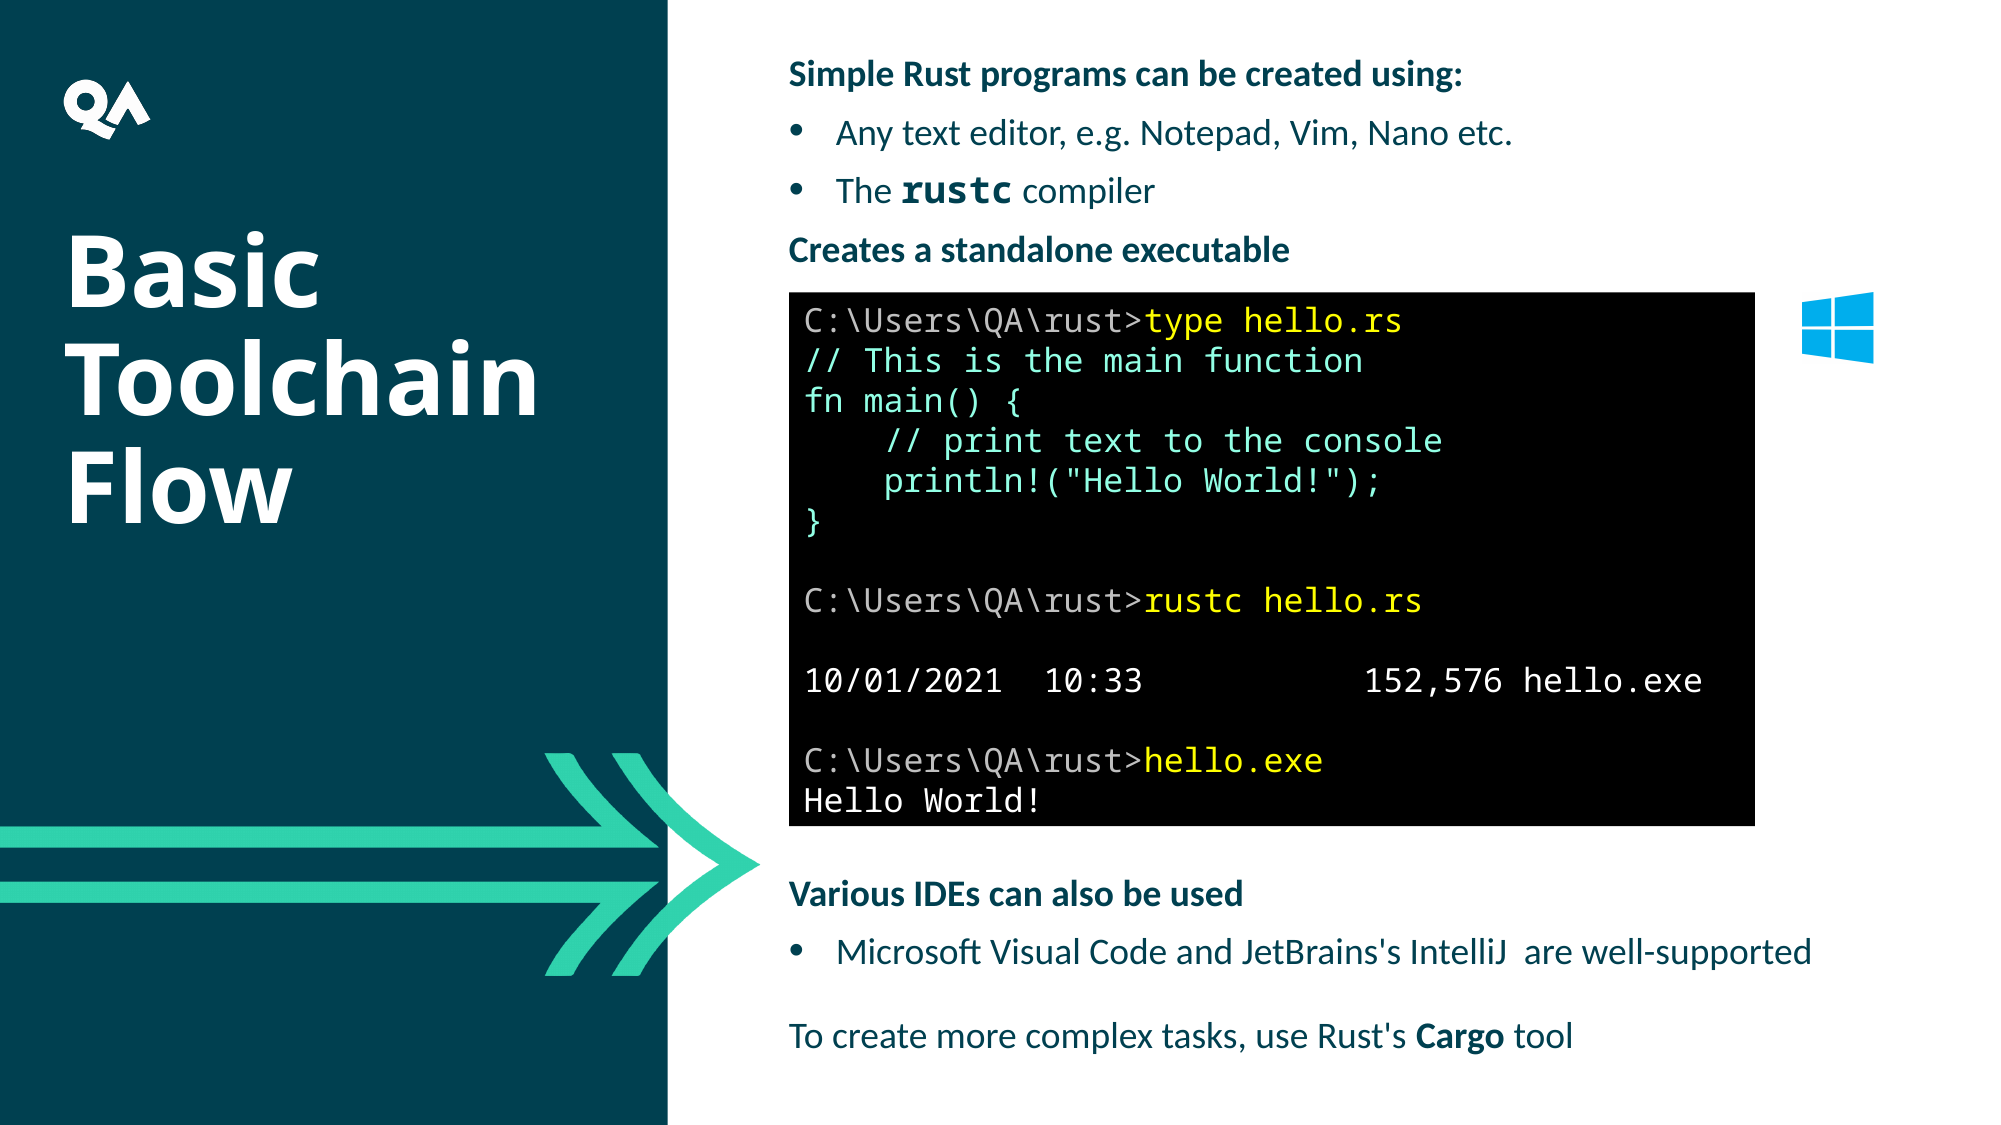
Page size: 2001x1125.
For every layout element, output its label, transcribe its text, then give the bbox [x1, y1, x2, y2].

text_box C:\Users\QA\rust>type hello.rs // This is the main function fn main() { // print text to the console println!("Hello World!"); } C:\Users\QA\rust>rustc hello.rs 10/01/2021 10:33 152,576 hello.exe C:\Users\QA\rust>hello.exe Hello World! [789, 292, 1755, 827]
picture [0, 754, 657, 847]
picture [107, 83, 149, 124]
picture [613, 727, 775, 995]
picture [64, 80, 114, 139]
list Basic Toolchain Flow [63, 221, 628, 673]
list Simple Rust programs can be created using: Any text editor, e.g. Notepad, Vim, Nano etc. The rustc compiler Creates a standalone executable Various IDEs can also be used Microsoft Visual Code and JetBrains's IntelliJ are well-supported To create more complex tasks, use Rust's Cargo tool [789, 49, 1937, 338]
picture [0, 882, 657, 975]
picture [1802, 292, 1874, 364]
